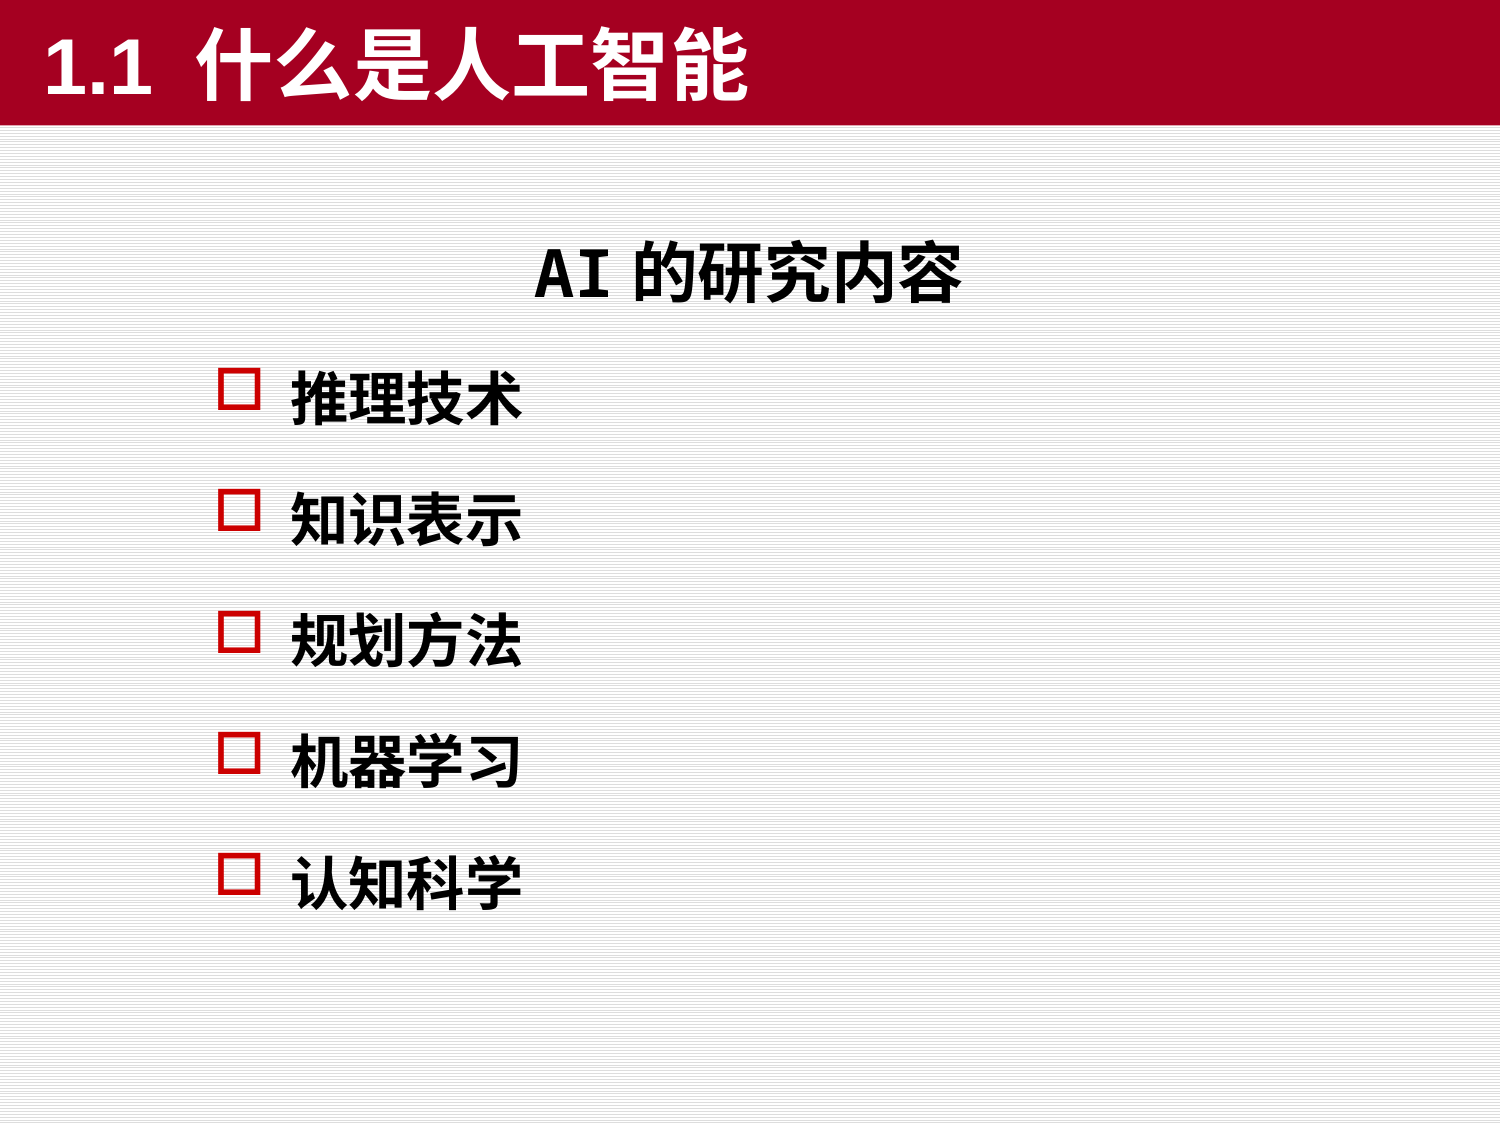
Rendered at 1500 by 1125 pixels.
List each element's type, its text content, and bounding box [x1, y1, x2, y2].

list AI的研究内容 推理技术 知识表示 规划方法 机器学习 认知科学 [198, 190, 1302, 1077]
text_box 1.1 什么是人工智能 [0, 0, 1500, 126]
